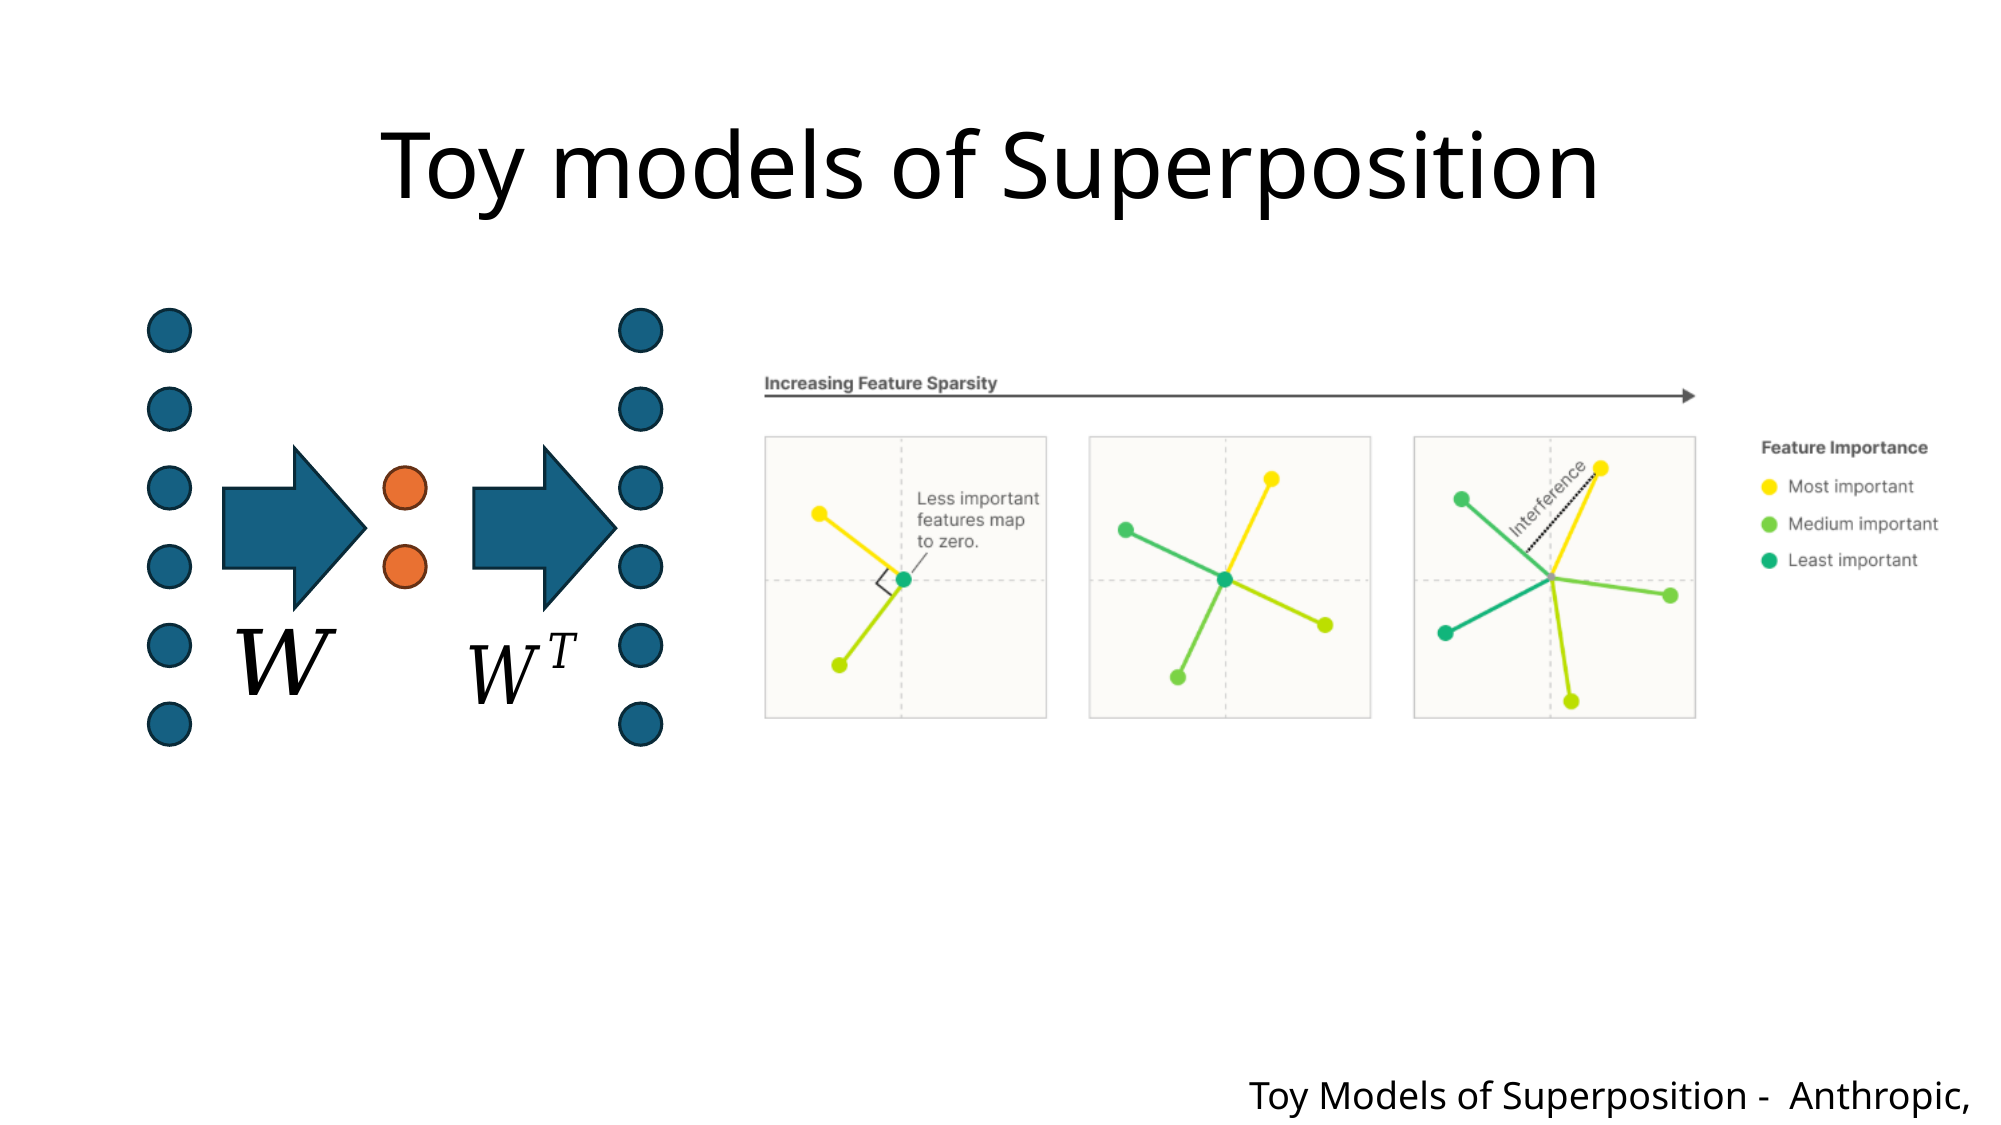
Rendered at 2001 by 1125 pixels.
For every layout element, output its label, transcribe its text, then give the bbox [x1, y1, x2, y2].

picture [753, 359, 1953, 732]
text_box [146, 465, 193, 511]
text_box [618, 465, 664, 511]
text_box [222, 444, 368, 613]
text_box [472, 444, 618, 613]
text_box [382, 465, 428, 511]
text_box [618, 386, 664, 432]
text_box [618, 543, 664, 590]
text_box [382, 543, 428, 590]
text_box Toy Models of Superposition - Anthropic, 2022 [1234, 1064, 2000, 1125]
title Toy models of Superposition [365, 59, 1863, 278]
text_box [618, 622, 664, 669]
text_box [146, 307, 193, 354]
text_box [618, 307, 664, 354]
text_box [146, 622, 193, 669]
text_box [146, 701, 193, 747]
text_box [618, 701, 664, 747]
text_box [146, 543, 193, 590]
text_box [146, 386, 193, 432]
